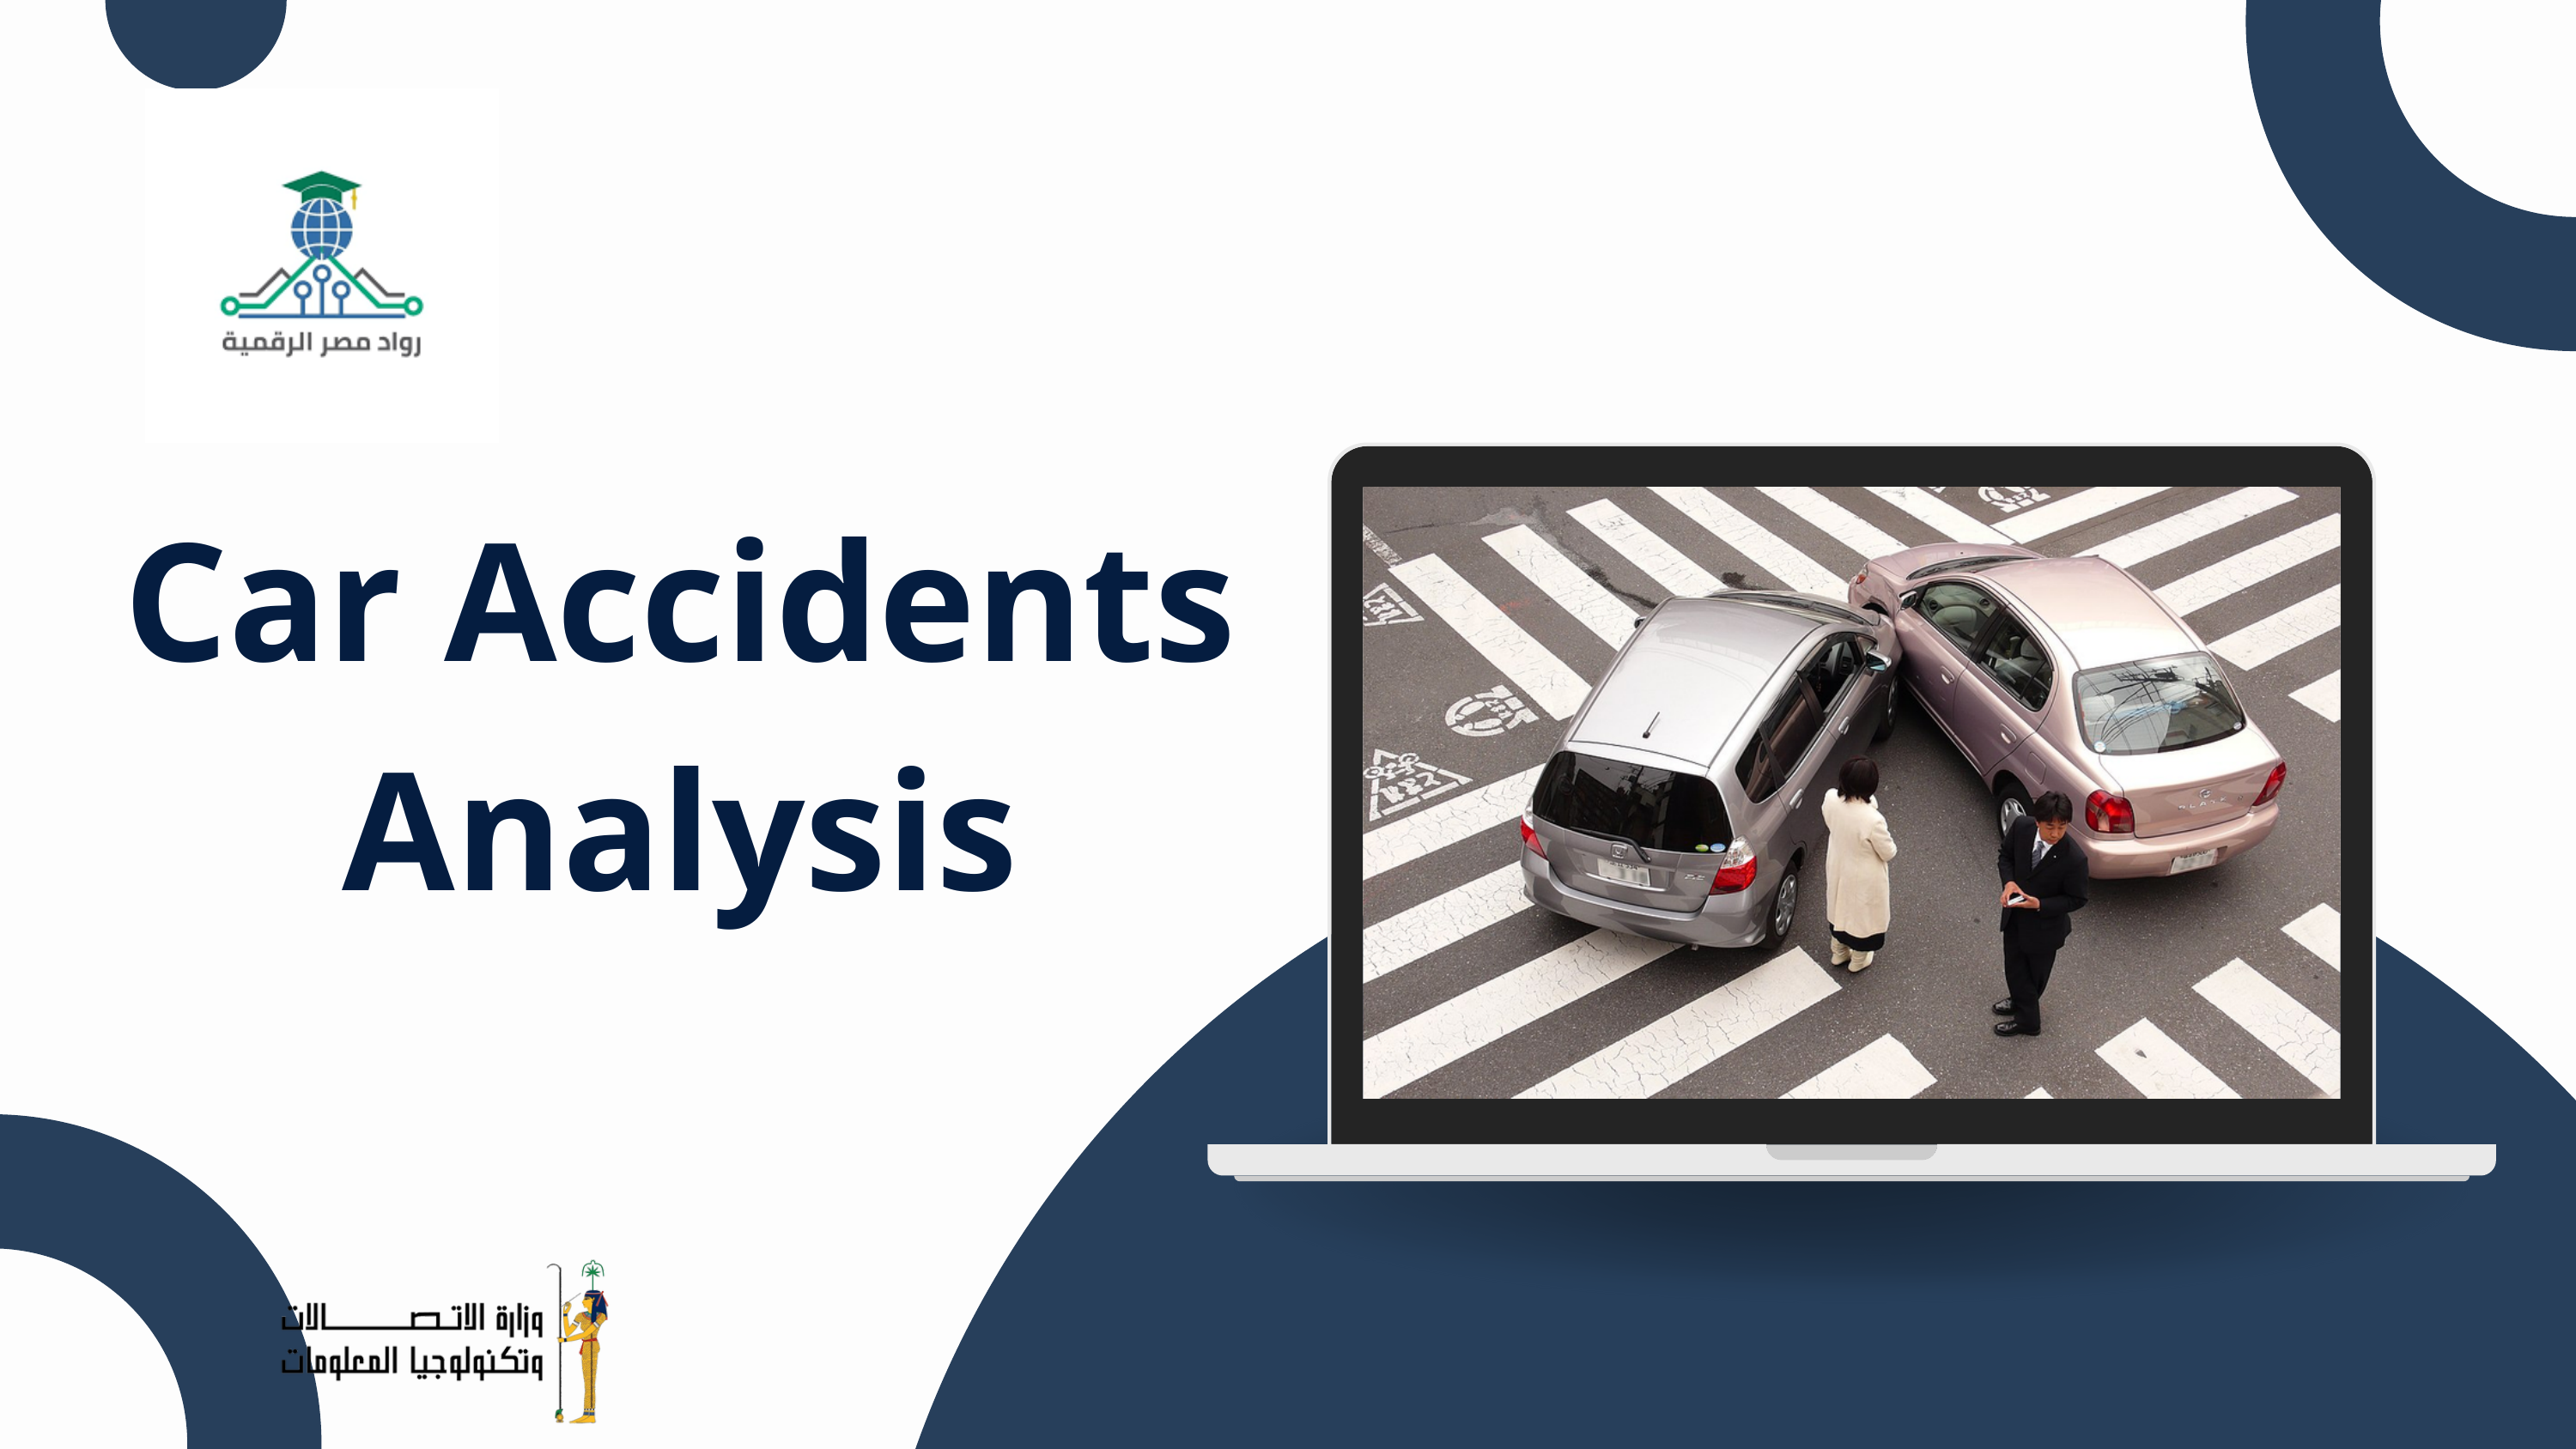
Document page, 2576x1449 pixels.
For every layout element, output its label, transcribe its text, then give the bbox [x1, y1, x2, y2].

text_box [1207, 442, 2497, 1182]
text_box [105, 0, 287, 91]
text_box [859, 786, 2576, 1449]
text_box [0, 1180, 255, 1449]
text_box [2312, 0, 2576, 285]
text_box Car Accidents Analysis [70, 464, 1202, 924]
text_box [144, 88, 500, 443]
text_box [259, 1234, 631, 1446]
